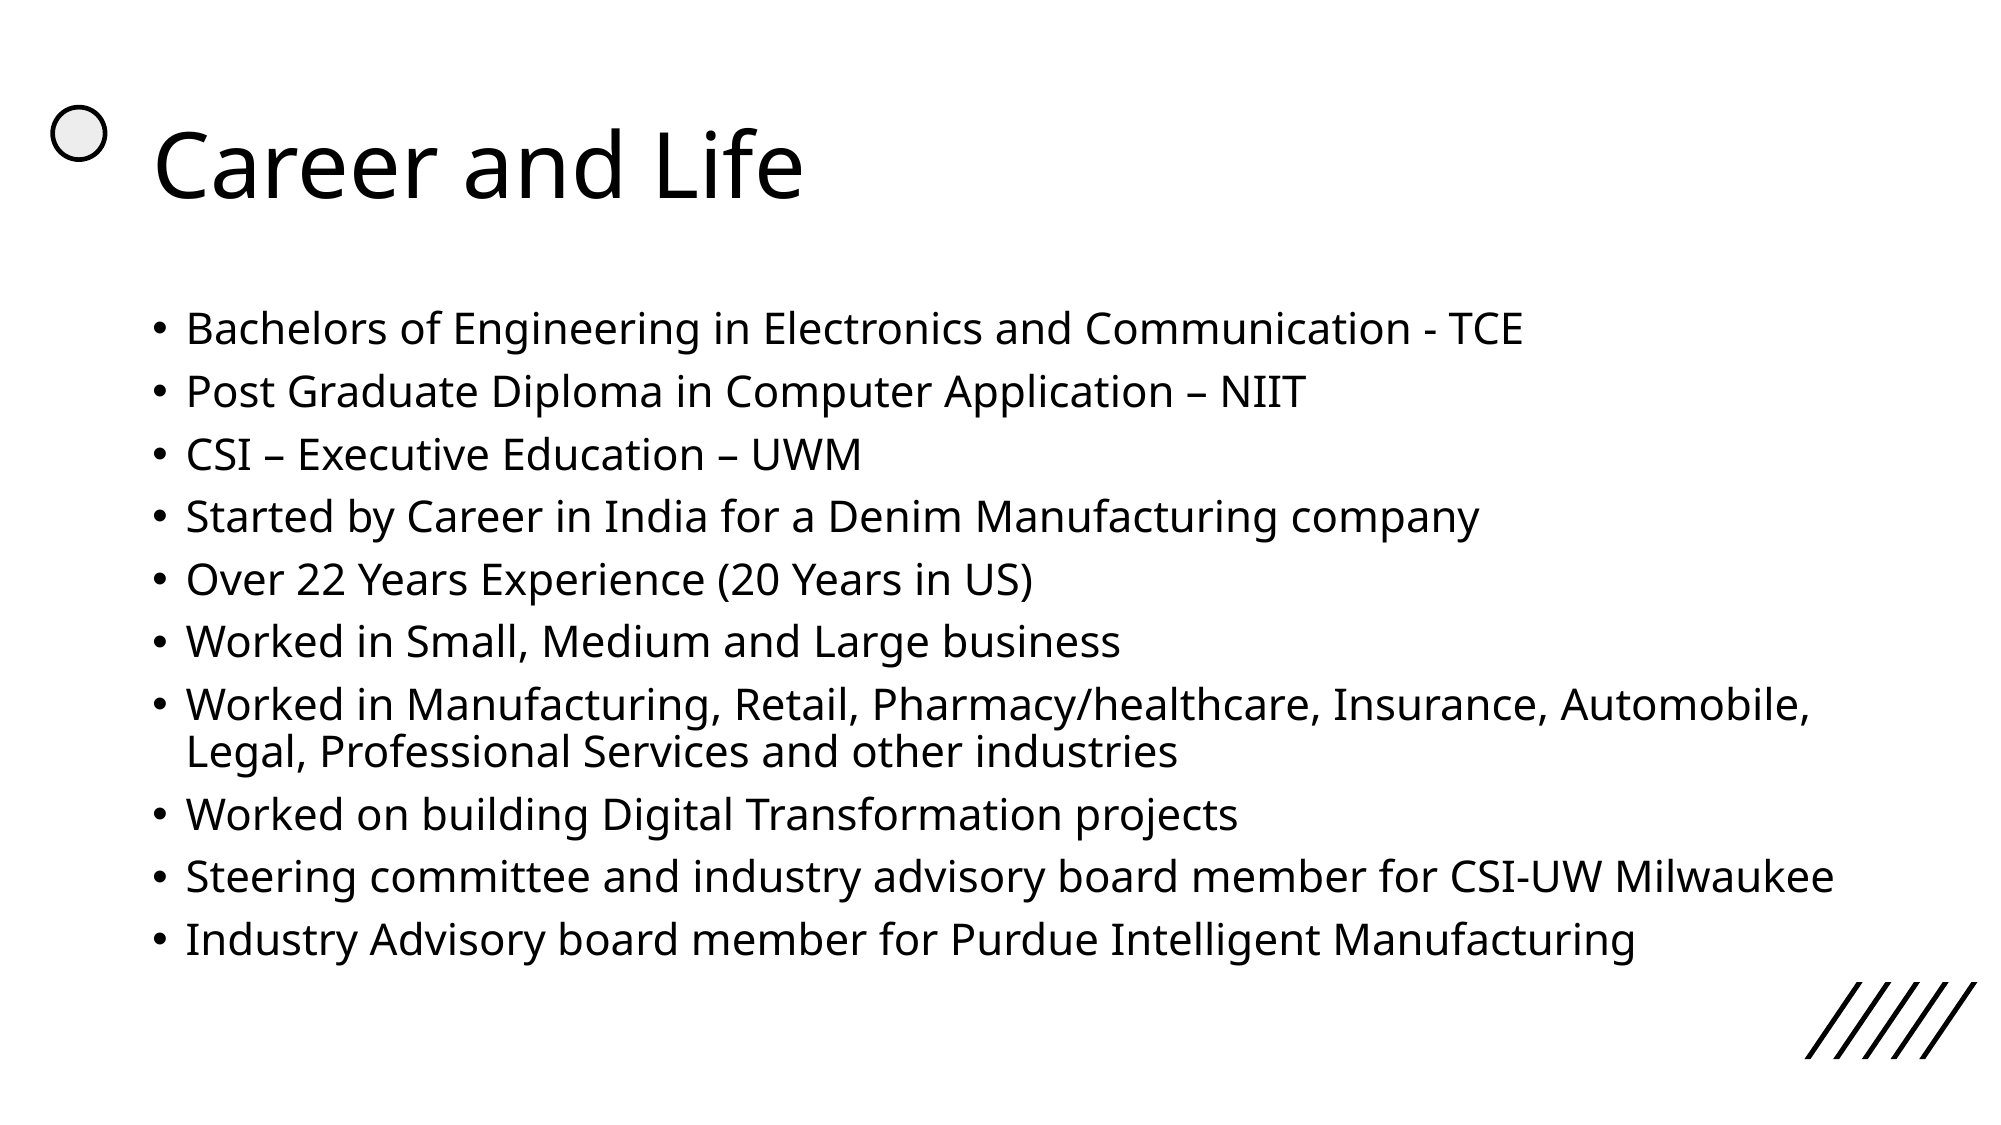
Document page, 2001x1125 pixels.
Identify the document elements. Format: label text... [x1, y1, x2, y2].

title Career and Life [137, 59, 1863, 278]
list Bachelors of Engineering in Electronics and Communication - TCE Post Graduate Diploma in Computer Application – NIIT CSI – Executive Education – UWM Started by Career in India for a Denim Manufacturing company Over 22 Years Experience (20 Years in US) Worked in Small, Medium and Large business Worked in Manufacturing, Retail, Pharmacy/healthcare, Insurance, Automobile, Legal, Professional Services and other industries Worked on building Digital Transformation projects Steering committee and industry advisory board member for CSI-UW Milwaukee Industry Advisory board member for Purdue Intelligent Manufacturing [137, 299, 1863, 1014]
